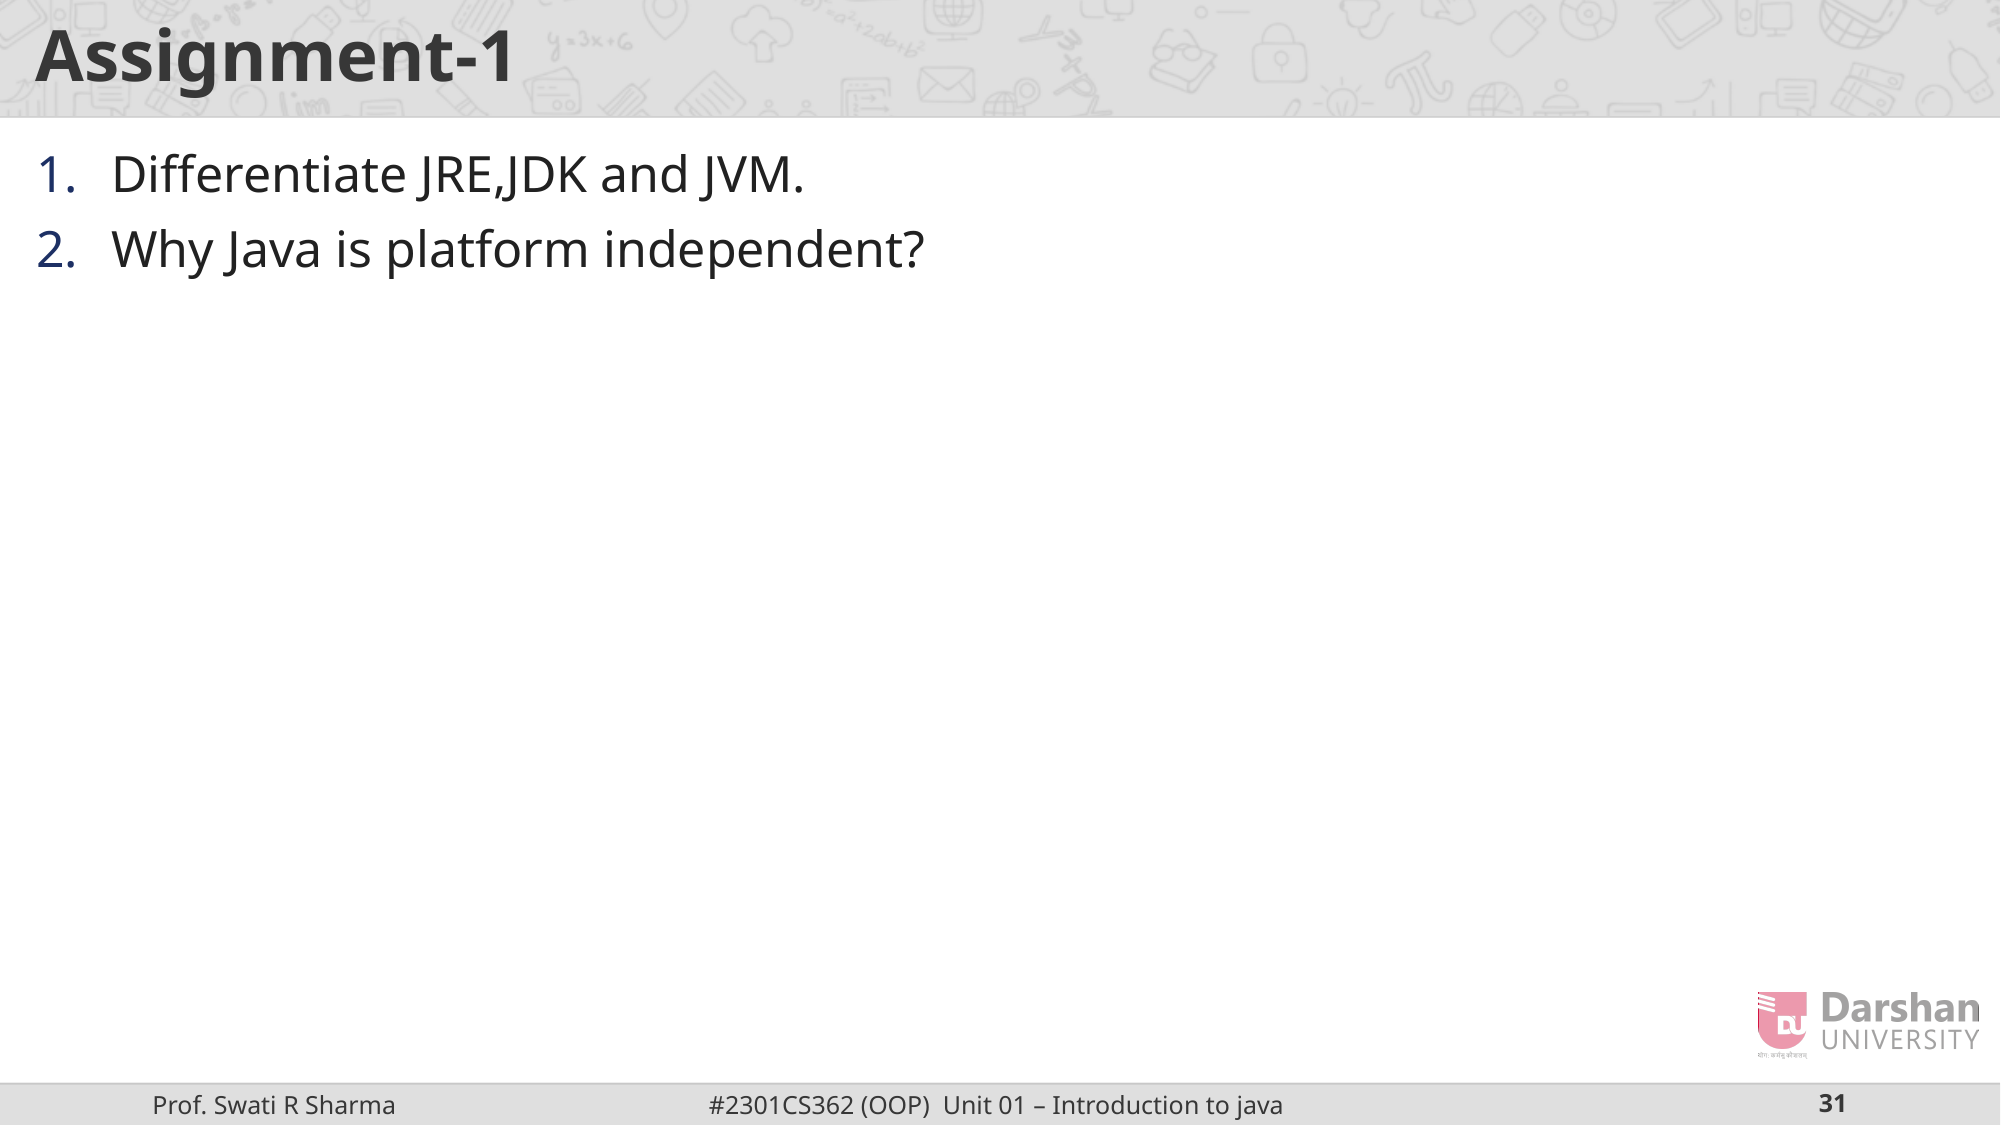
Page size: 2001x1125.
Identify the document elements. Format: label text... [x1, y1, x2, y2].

list Differentiate JRE,JDK and JVM. Why Java is platform independent? [21, 141, 1979, 1059]
title Assignment-1 [0, 0, 2000, 117]
